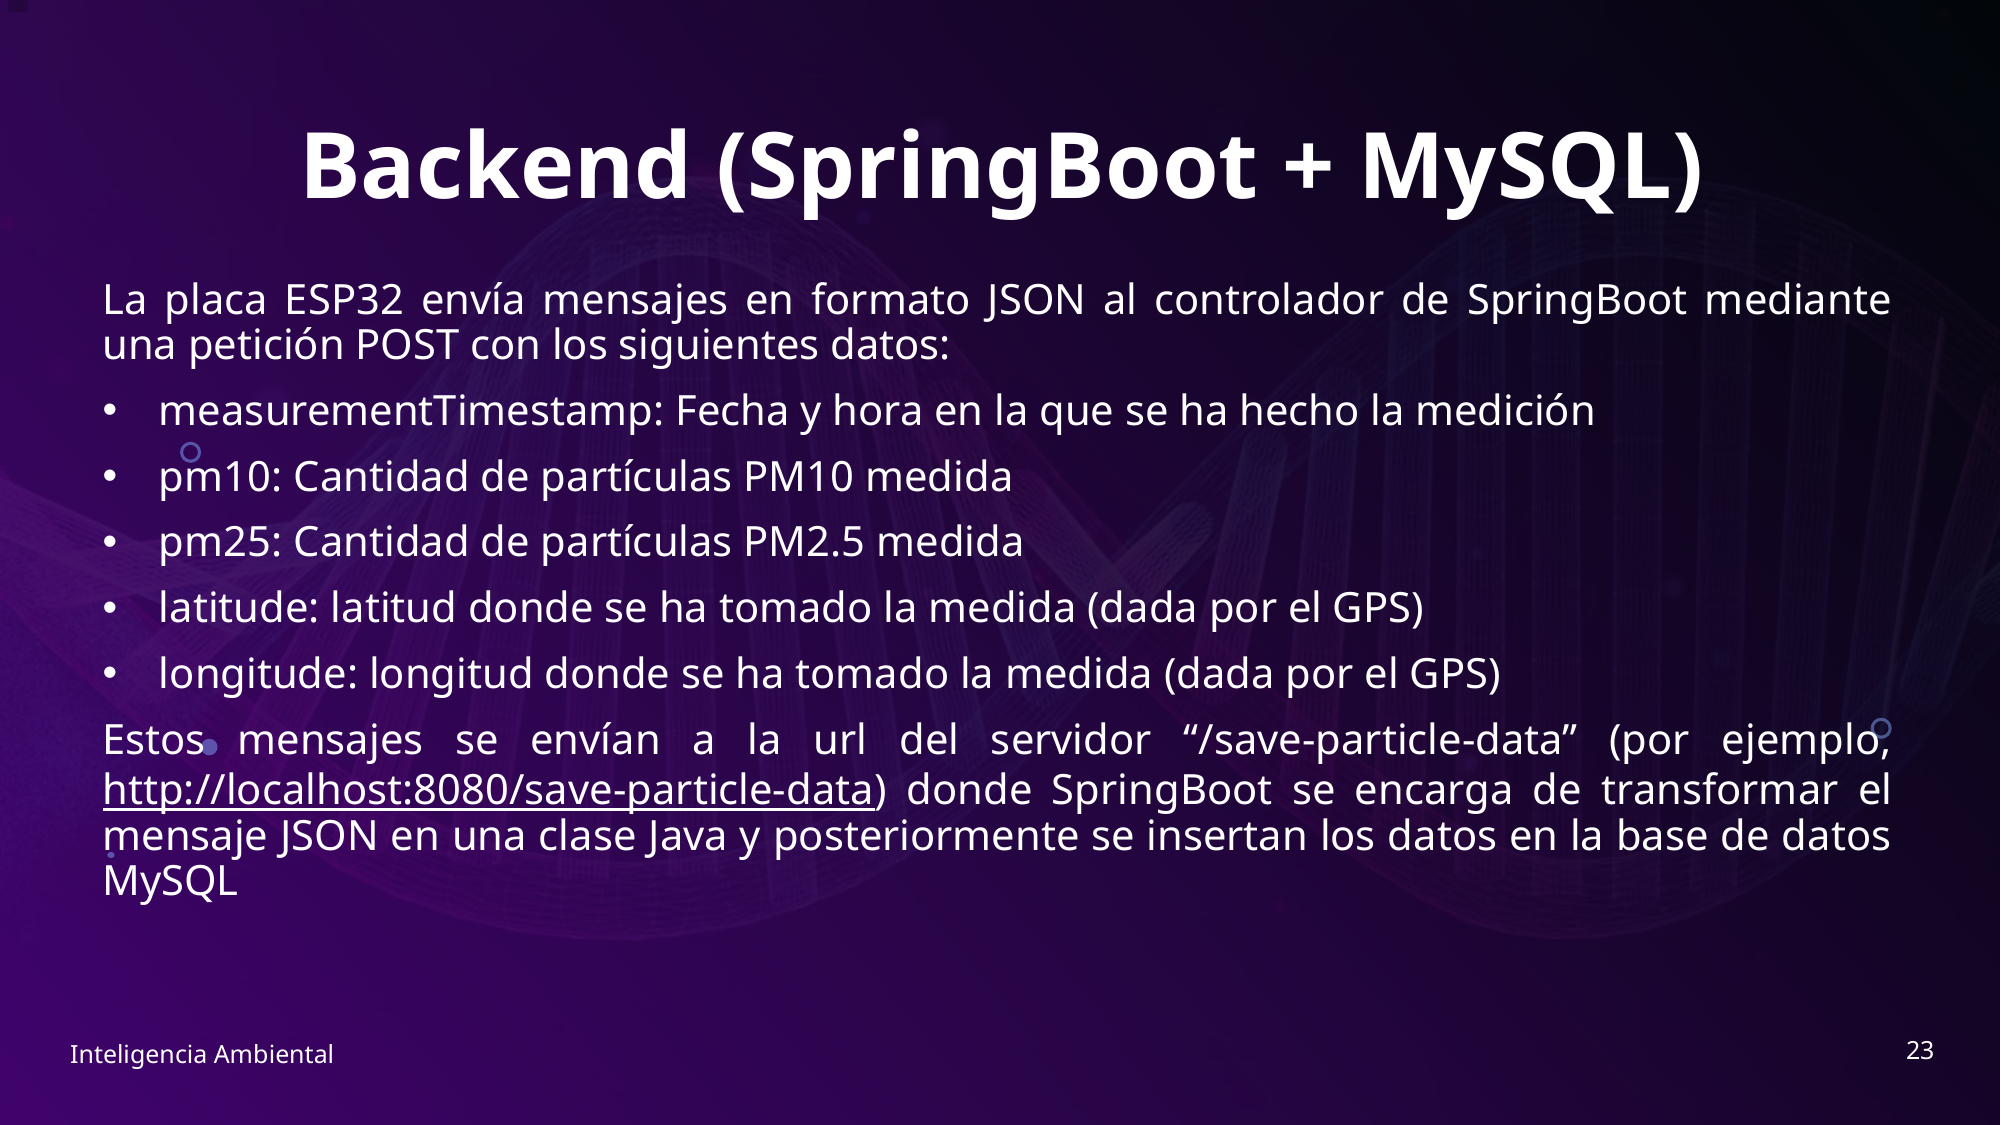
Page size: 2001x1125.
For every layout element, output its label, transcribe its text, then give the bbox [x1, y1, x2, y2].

text_box [153, 264, 1891, 270]
title Backend (SpringBoot + MySQL) [139, 59, 1865, 270]
text_box La placa ESP32 envía mensajes en formato JSON al controlador de SpringBoot mediante una petición POST con los siguientes datos: measurementTimestamp: Fecha y hora en la que se ha hecho la medición pm10: Cantidad de partículas PM10 medida pm25: Cantidad de partículas PM2.5 medida latitude: latitud donde se ha tomado la medida (dada por el GPS) longitude: longitud donde se ha tomado la medida (dada por el GPS) Estos mensajes se envían a la url del servidor “/save-particle-data” (por ejemplo, http://localhost:8080/save-particle-data) donde SpringBoot se encarga de transformar el mensaje JSON en una clase Java y posteriormente se insertan los datos en la base de datos MySQL [87, 270, 1908, 735]
slide_number 23 [1499, 1021, 1950, 1082]
footer Inteligencia Ambiental [55, 1023, 731, 1084]
